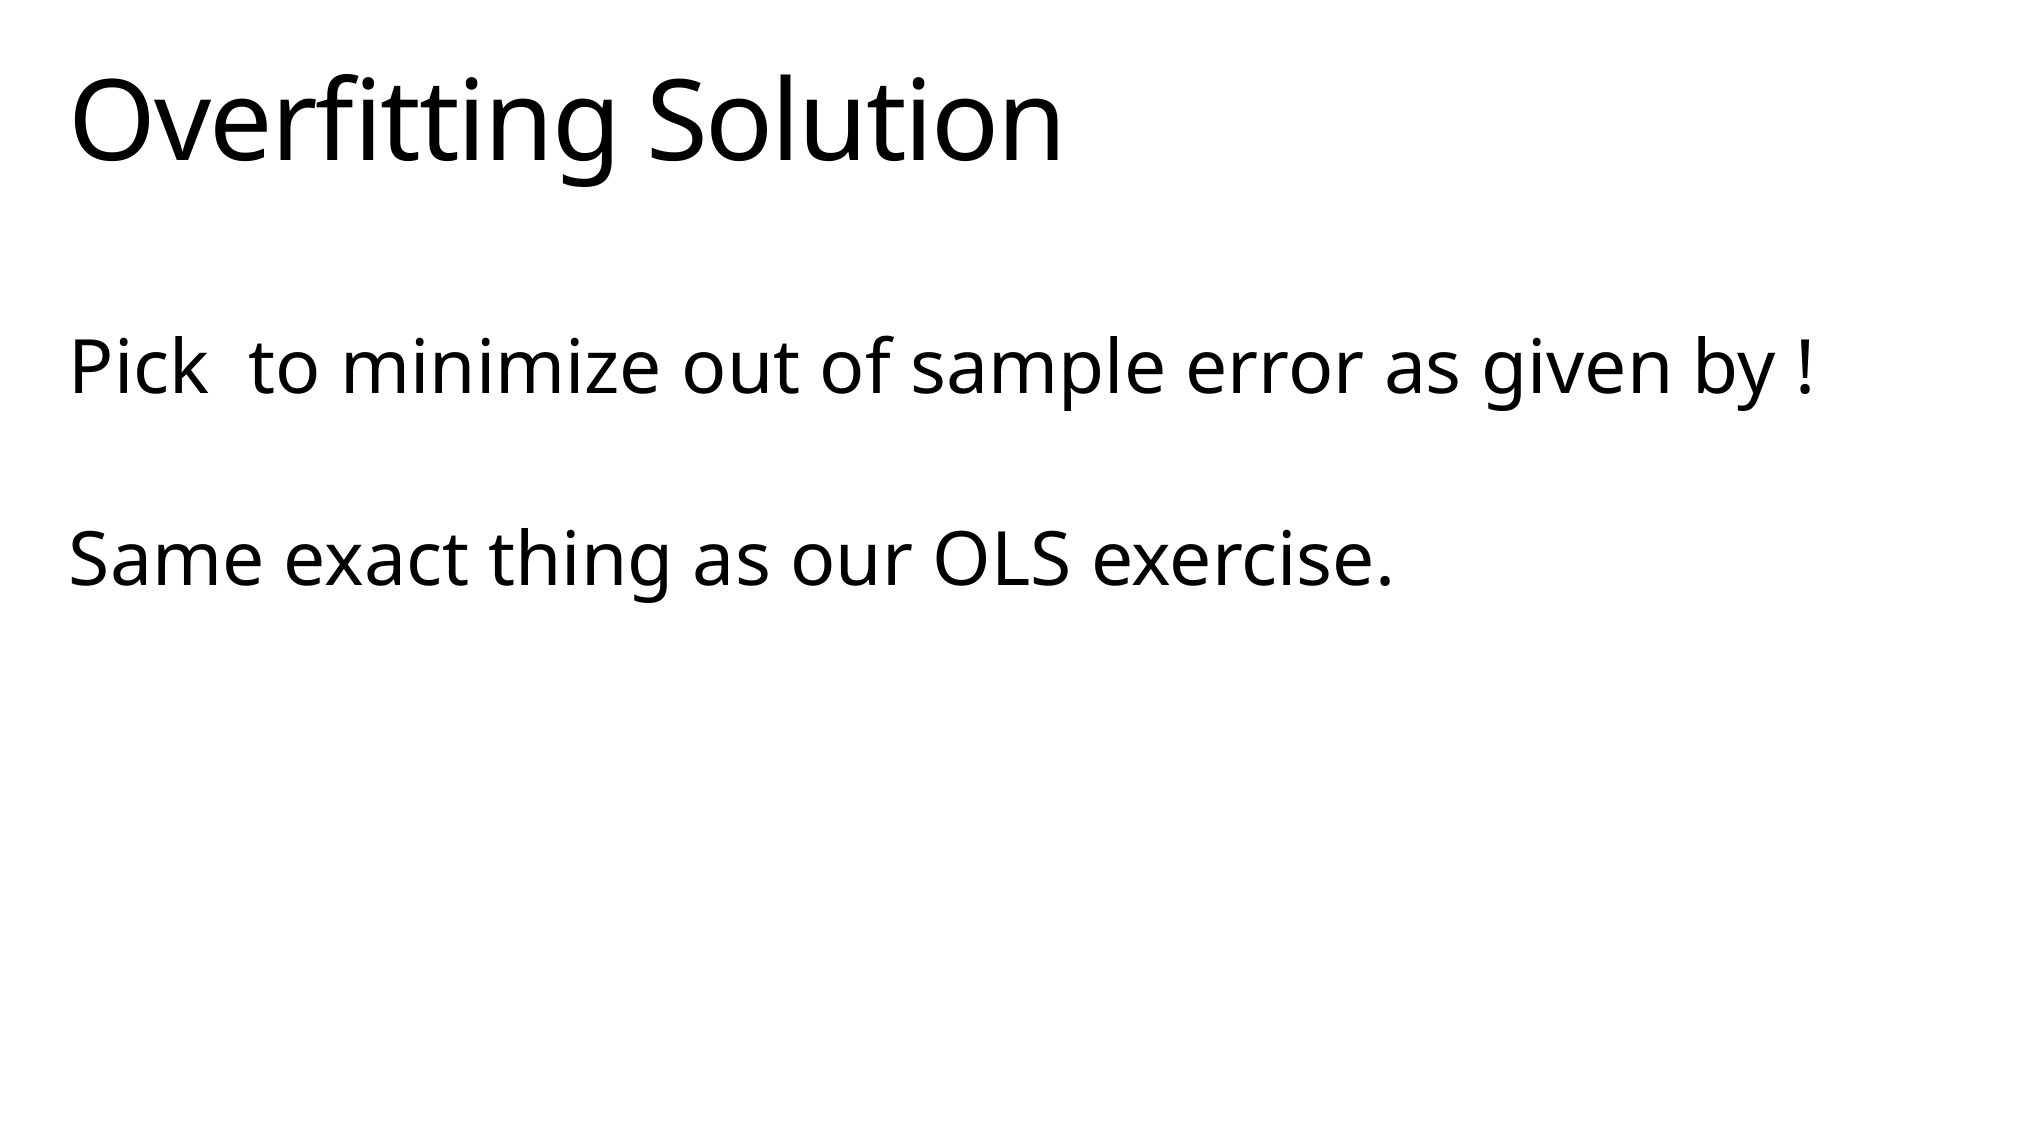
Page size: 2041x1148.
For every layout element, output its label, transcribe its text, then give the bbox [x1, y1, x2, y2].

title Overfitting Solution [45, 48, 1996, 200]
